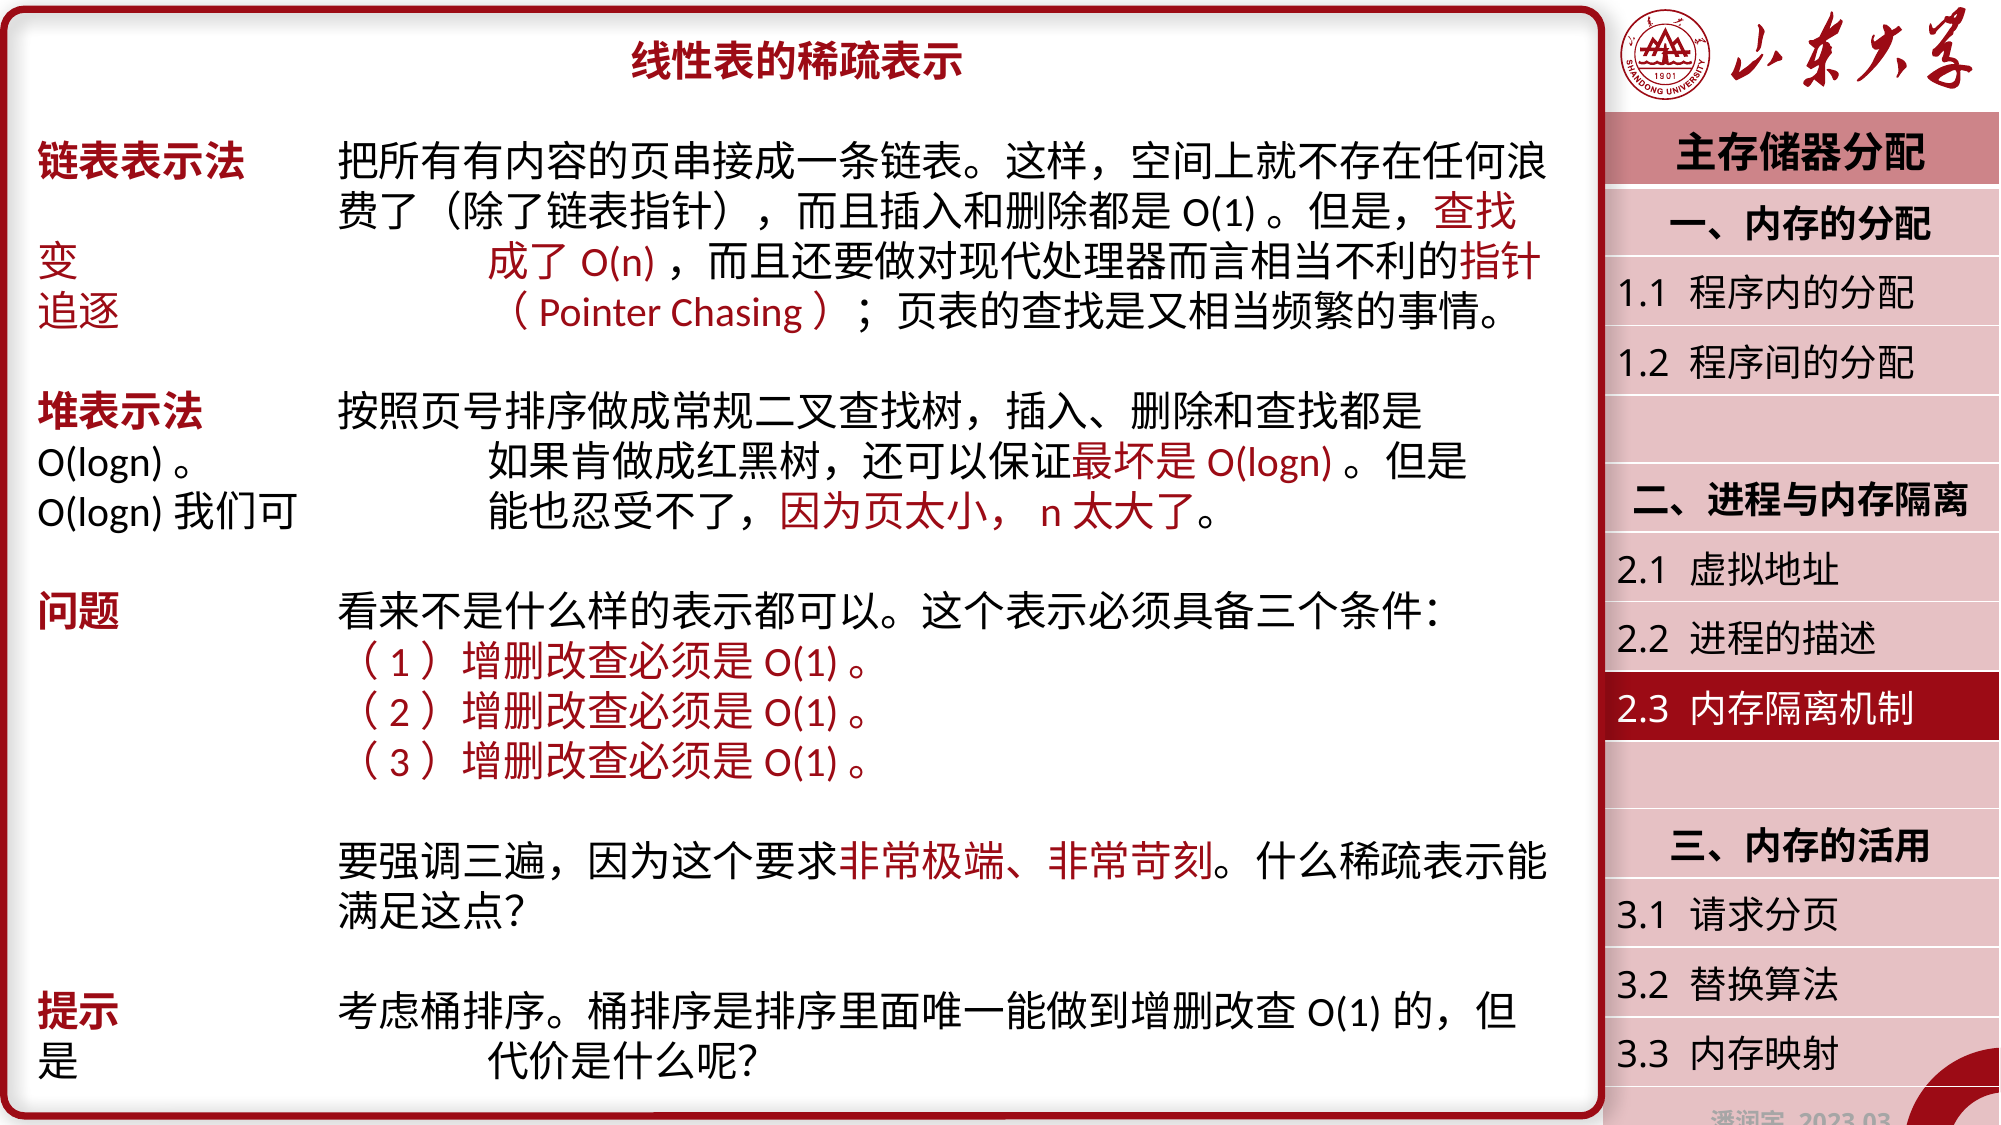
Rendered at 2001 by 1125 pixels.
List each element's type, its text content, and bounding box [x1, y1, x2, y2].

table_cell 2.3 内存隔离机制 [1618, 672, 1999, 740]
table_cell 否 [1608, 809, 1613, 877]
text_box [1620, 5, 1977, 100]
table_cell [1618, 742, 1999, 808]
table_cell 否 [1608, 948, 1613, 1016]
text_box [2, 8, 1603, 1117]
table_cell 容量缺页 [1603, 1087, 1613, 1118]
table_cell 否 [1608, 464, 1613, 531]
table_cell 否 [1608, 533, 1613, 601]
table_cell 是 [1608, 326, 1613, 394]
table_cell 二、进程与内存隔离 [1618, 464, 1999, 531]
table_cell 是 [1608, 396, 1613, 462]
table_cell 1.2 程序间的分配 [1618, 326, 1999, 394]
table_cell 否 [1608, 672, 1613, 740]
table_cell 否 [1608, 879, 1613, 946]
table_cell 3.2 替换算法 [1618, 948, 1999, 1016]
table_cell 3.3 内存映射 [1618, 1018, 1999, 1086]
table_cell 潘润宇 2023.03 [1605, 1087, 1999, 1125]
table_cell 2.1 虚拟地址 [1618, 533, 1999, 601]
text_box 线性表的稀疏表示 链表表示法 把所有有内容的页串接成一条链表。这样，空间上就不存在任何浪 费了（除了链表指针），而且插入和删除都是O(1)。但是，查找变 成了O(n)，而且还要做对现代处理器而言相当不利的指针追逐 （Pointer Chasing）；页表的查找是又相当频繁的事情。 堆表示法 按照页号排序做成常规二叉查找树，插入、删除和查找都是O(logn)。 如果肯做成红黑树，还可以保证最坏是O(logn)。但是O(logn)我们可 能也忍受不了，因为页太小，n太大了。 问题 看来不是什么样的表示都可以。这个表示必须具备三个条件： （1）增删改查必须是O(1)。 （2）增删改查必须是O(1)。 （3）增删改查必须是O(1)。 要强调三遍，因为这个要求非常极端、非常苛刻。什么稀疏表示能 满足这点？ 提示 考虑桶排序。桶排序是排序里面唯一能做到增删改查O(1)的，但是 代价是什么呢？ [22, 27, 1572, 1093]
table_cell 三、内存的活用 [1618, 809, 1999, 877]
table_cell 一、内存的分配 [1618, 189, 1999, 255]
table_cell 否 [1608, 602, 1613, 670]
table_cell 否 [1608, 742, 1613, 808]
table_cell 2.2 进程的描述 [1618, 602, 1999, 670]
table_cell 否 [1608, 1018, 1613, 1086]
table_cell 是 [1608, 257, 1613, 325]
table_cell 强制缺页 [1608, 189, 1613, 255]
table_cell 1.1 程序内的分配 [1618, 257, 1999, 325]
table_cell 是 [1608, 112, 1613, 184]
table_cell 3.1 请求分页 [1618, 879, 1999, 946]
table_header 主存储器分配 [1618, 112, 1999, 184]
table_cell [1618, 396, 1999, 462]
